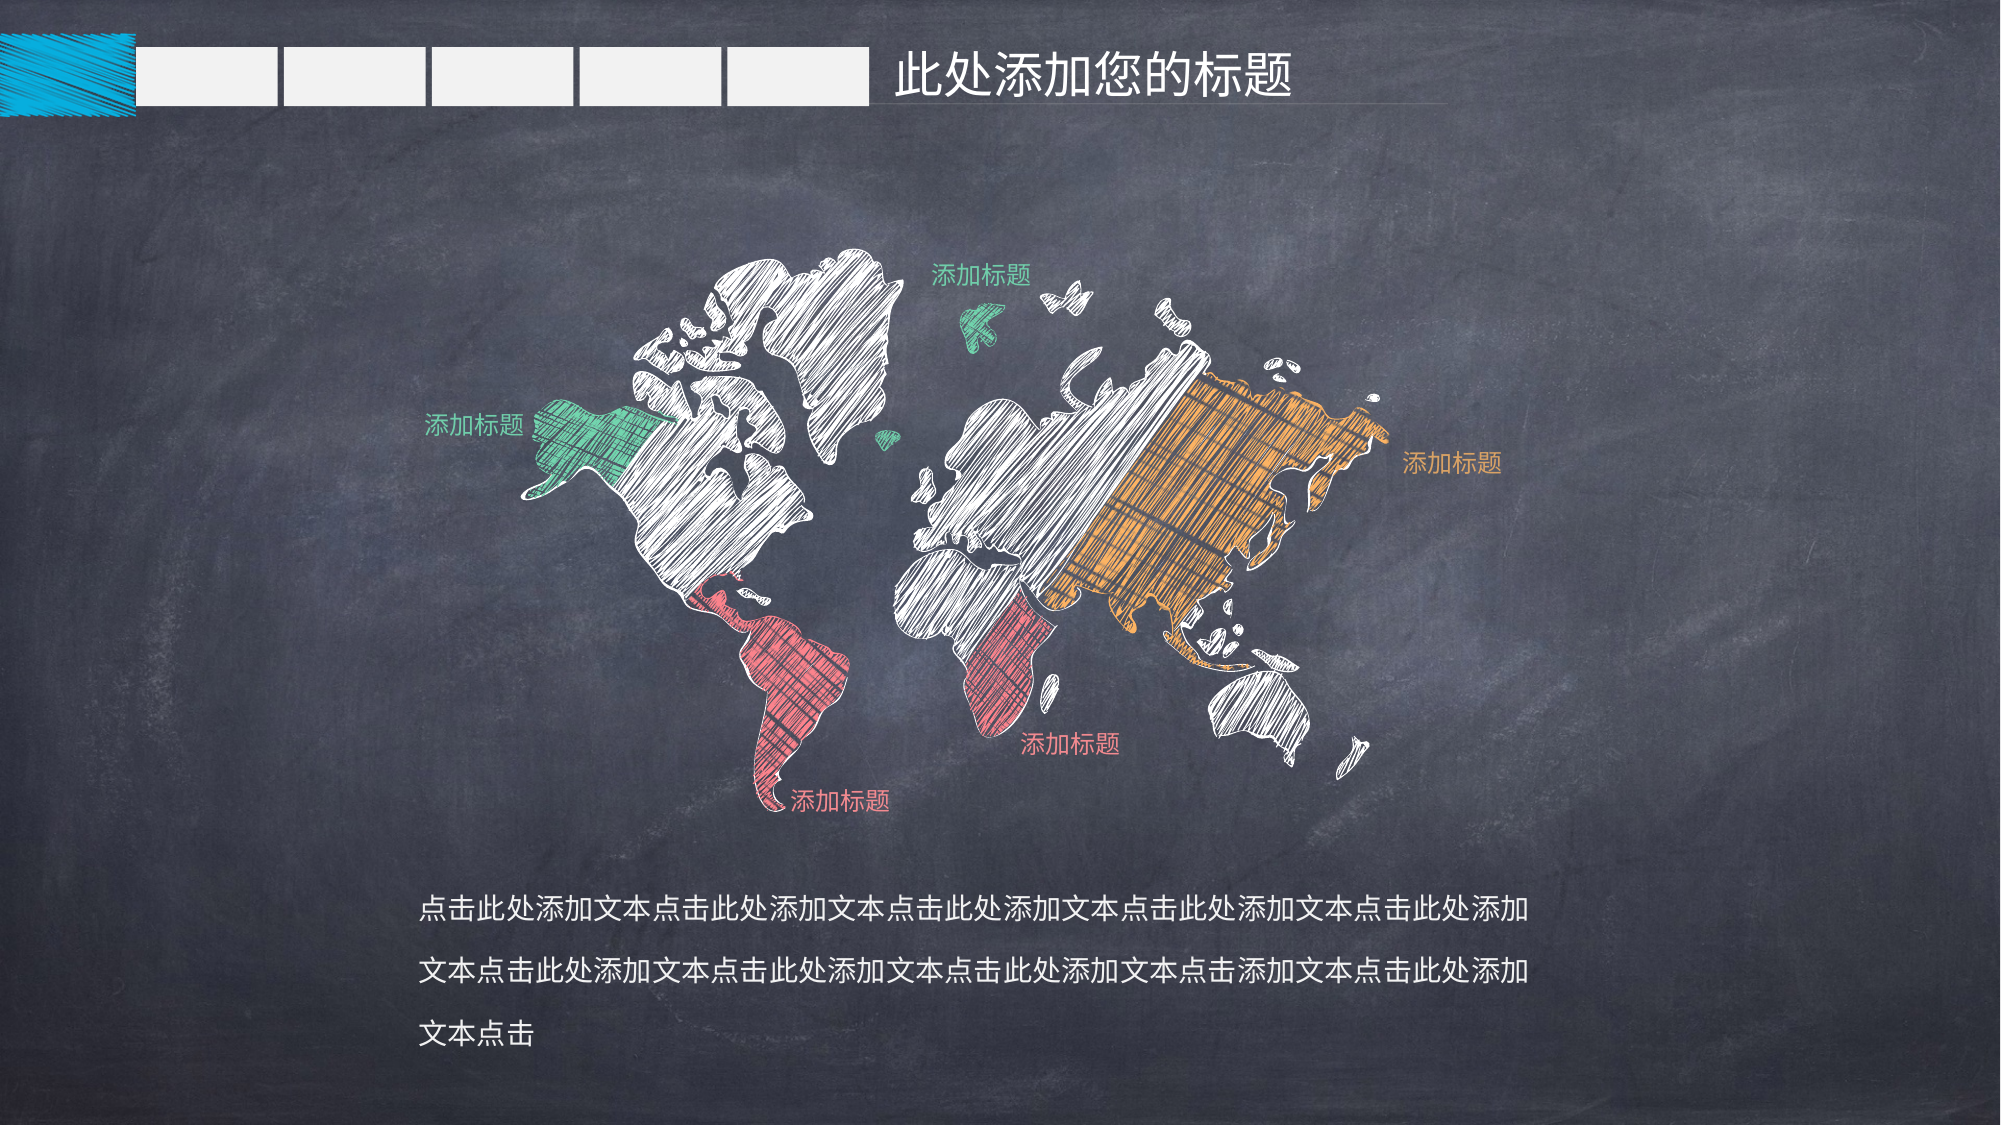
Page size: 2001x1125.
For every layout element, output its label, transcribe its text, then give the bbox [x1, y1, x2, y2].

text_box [409, 243, 1675, 824]
text_box 点击此处添加文本点击此处添加文本点击此处添加文本点击此处添加文本点击此处添加文本点击此处添加文本点击此处添加文本点击此处添加文本点击添加文本点击此处添加文本点击 [403, 855, 1565, 1120]
picture [0, 0, 2001, 1125]
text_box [0, 33, 1449, 117]
